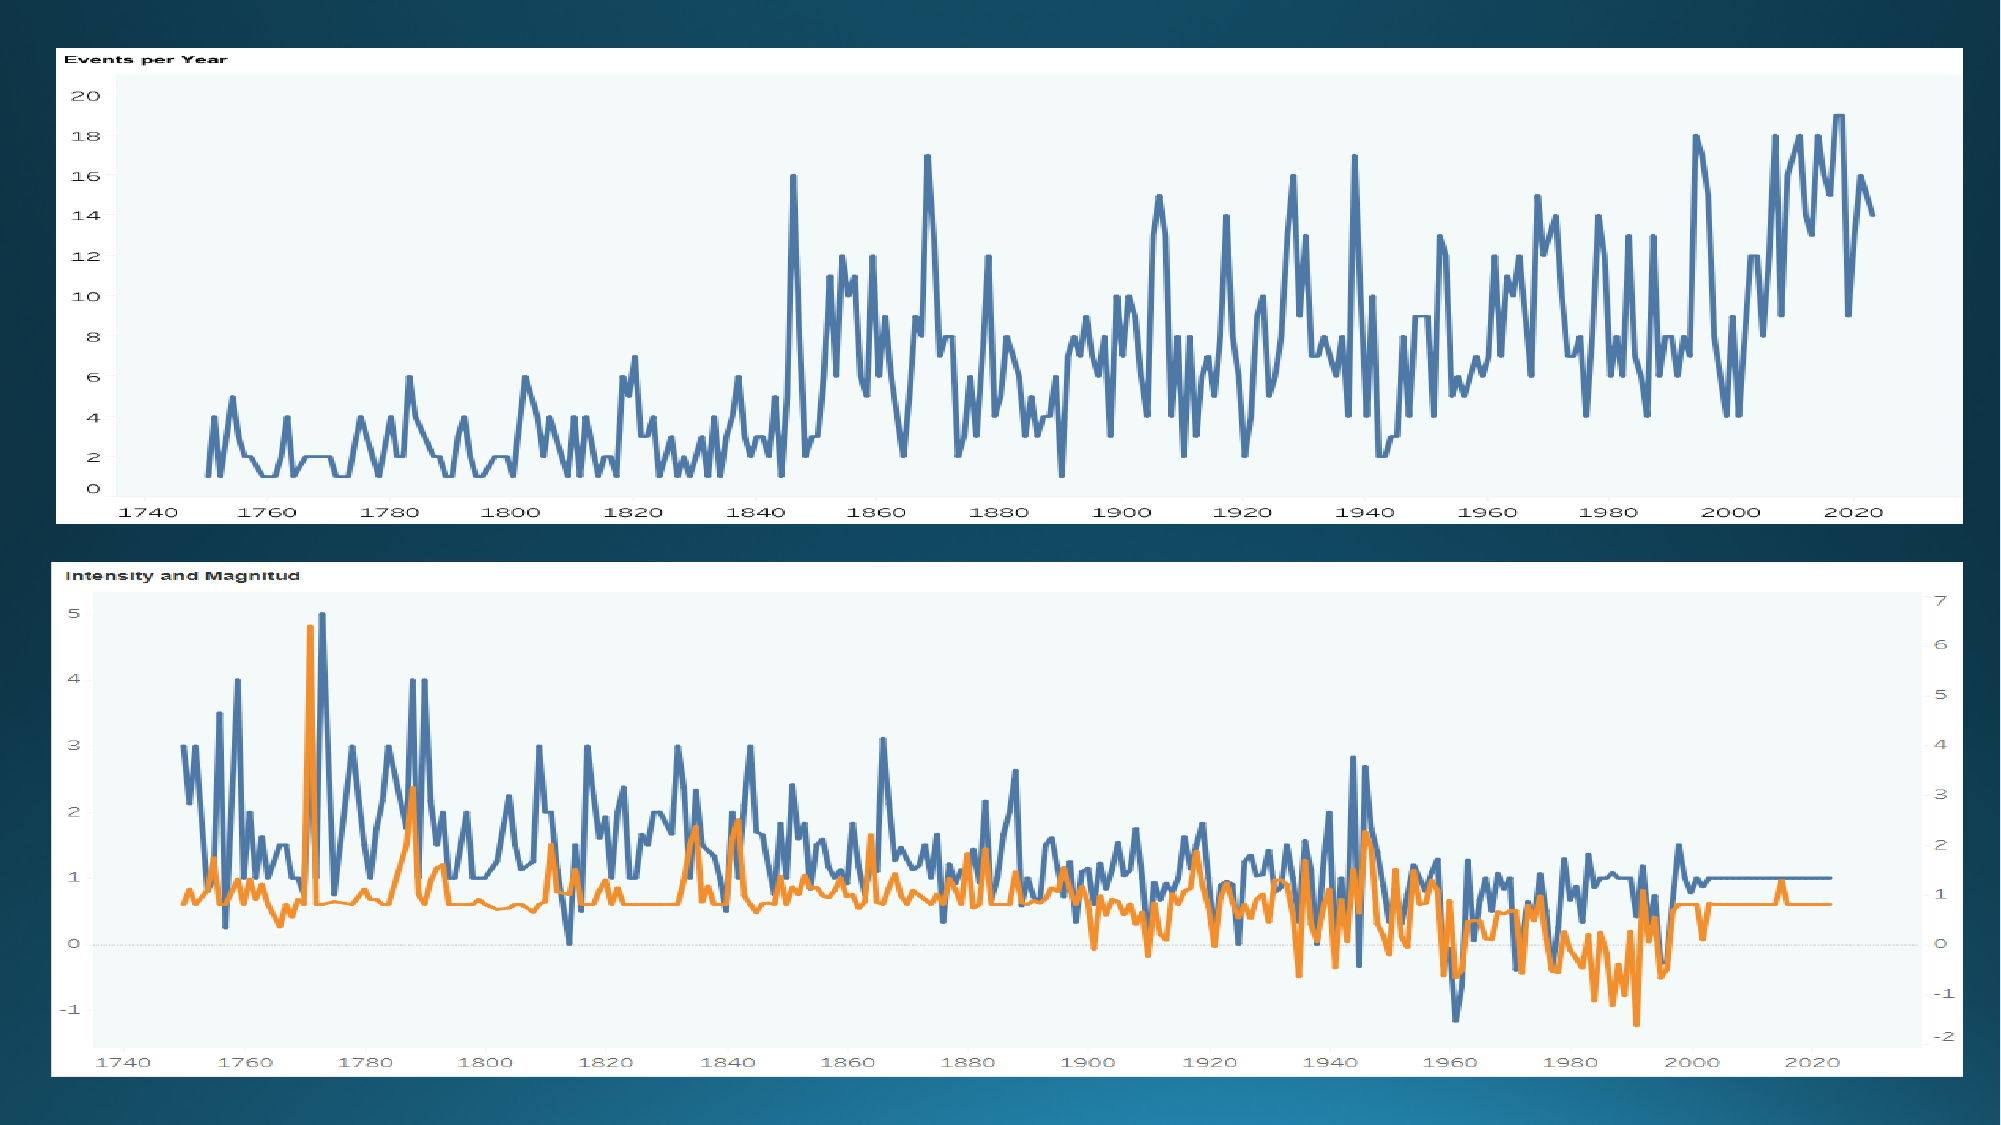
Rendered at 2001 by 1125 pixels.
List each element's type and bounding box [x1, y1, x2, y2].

picture [0, 0, 2001, 1125]
list [56, 48, 1963, 524]
